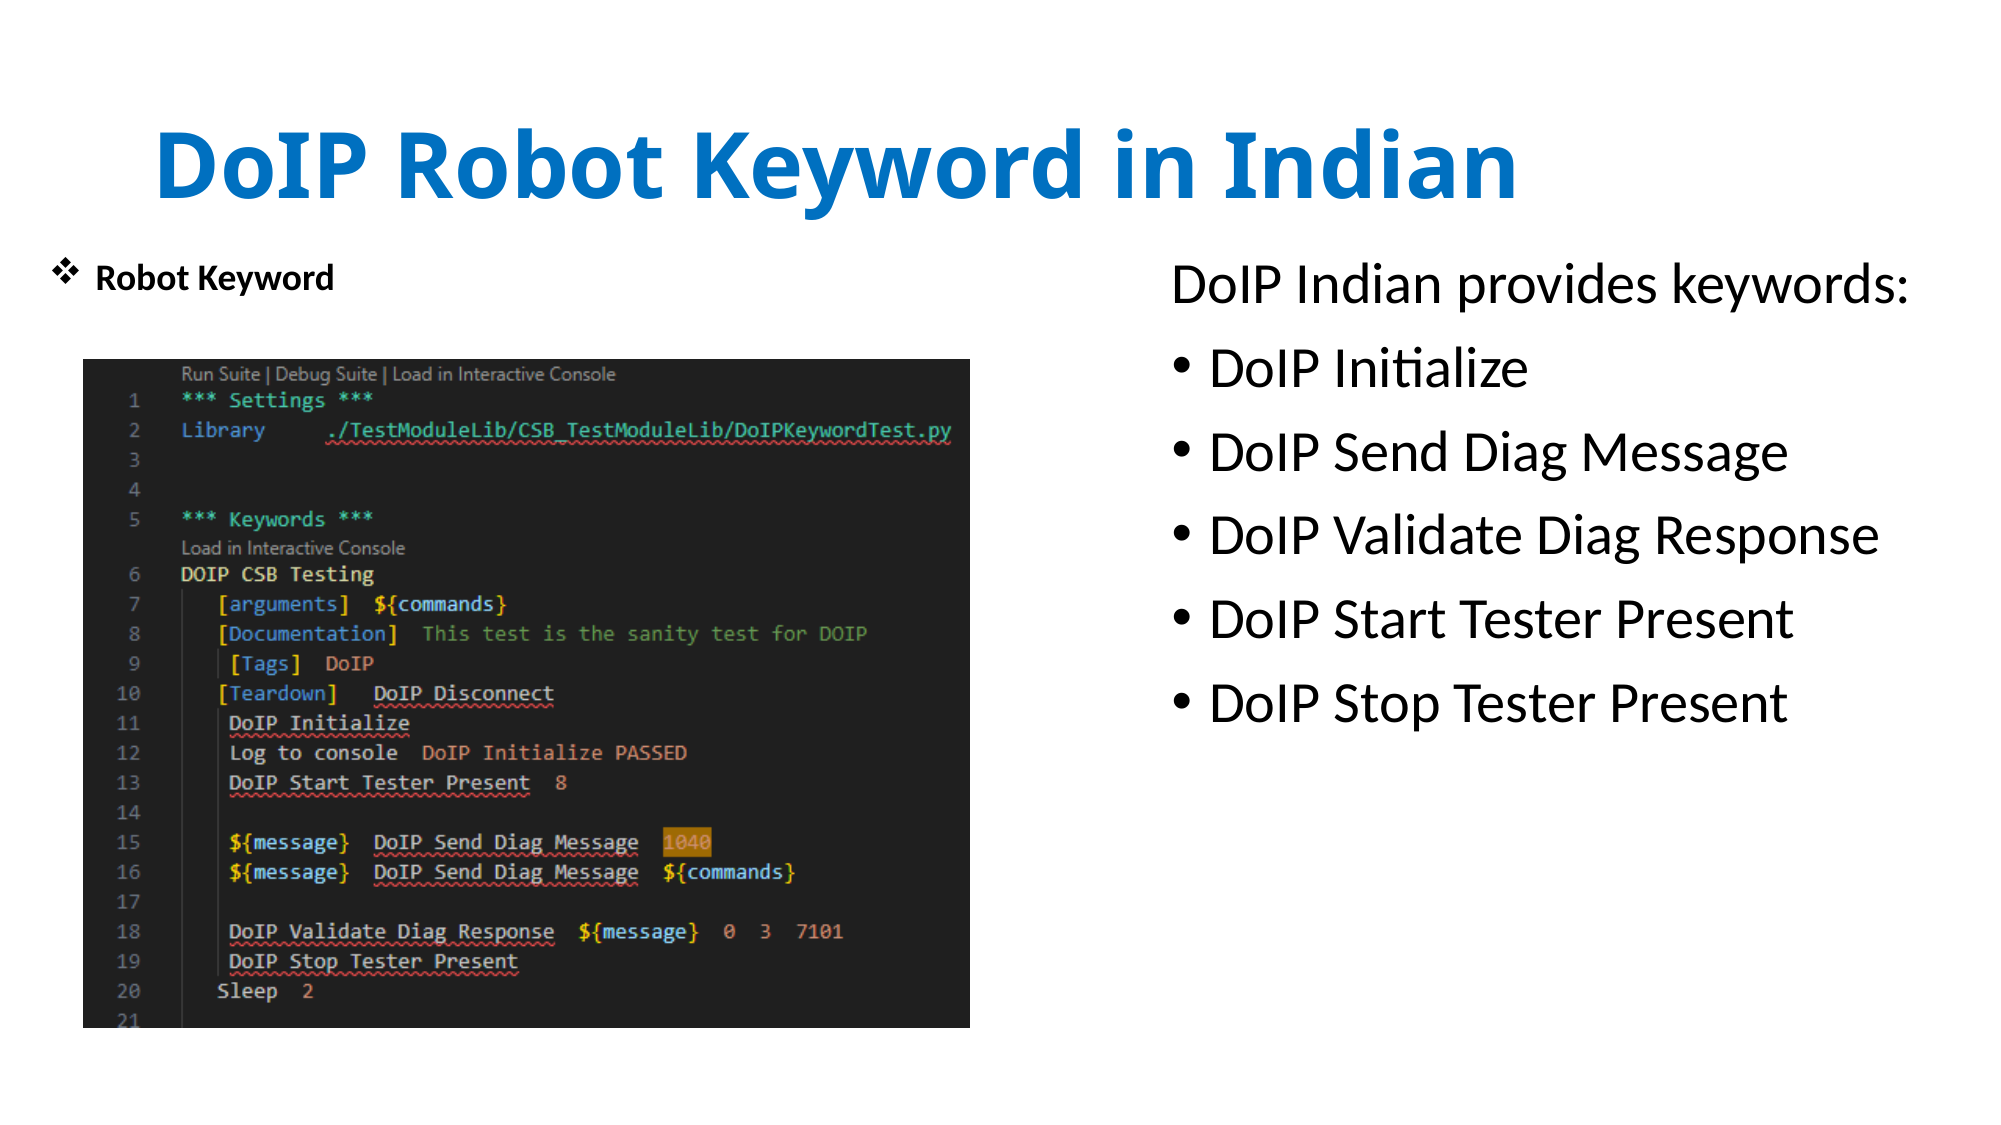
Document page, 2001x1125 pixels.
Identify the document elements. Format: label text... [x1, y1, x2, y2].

picture [82, 359, 970, 1028]
title DoIP Robot Keyword in Indian [137, 59, 1863, 278]
text_box Robot Keyword [33, 245, 558, 306]
list DoIP Indian provides keywords: DoIP Initialize DoIP Send Diag Message DoIP Validate Diag Response DoIP Start Tester Present DoIP Stop Tester Present [1156, 245, 1984, 1042]
